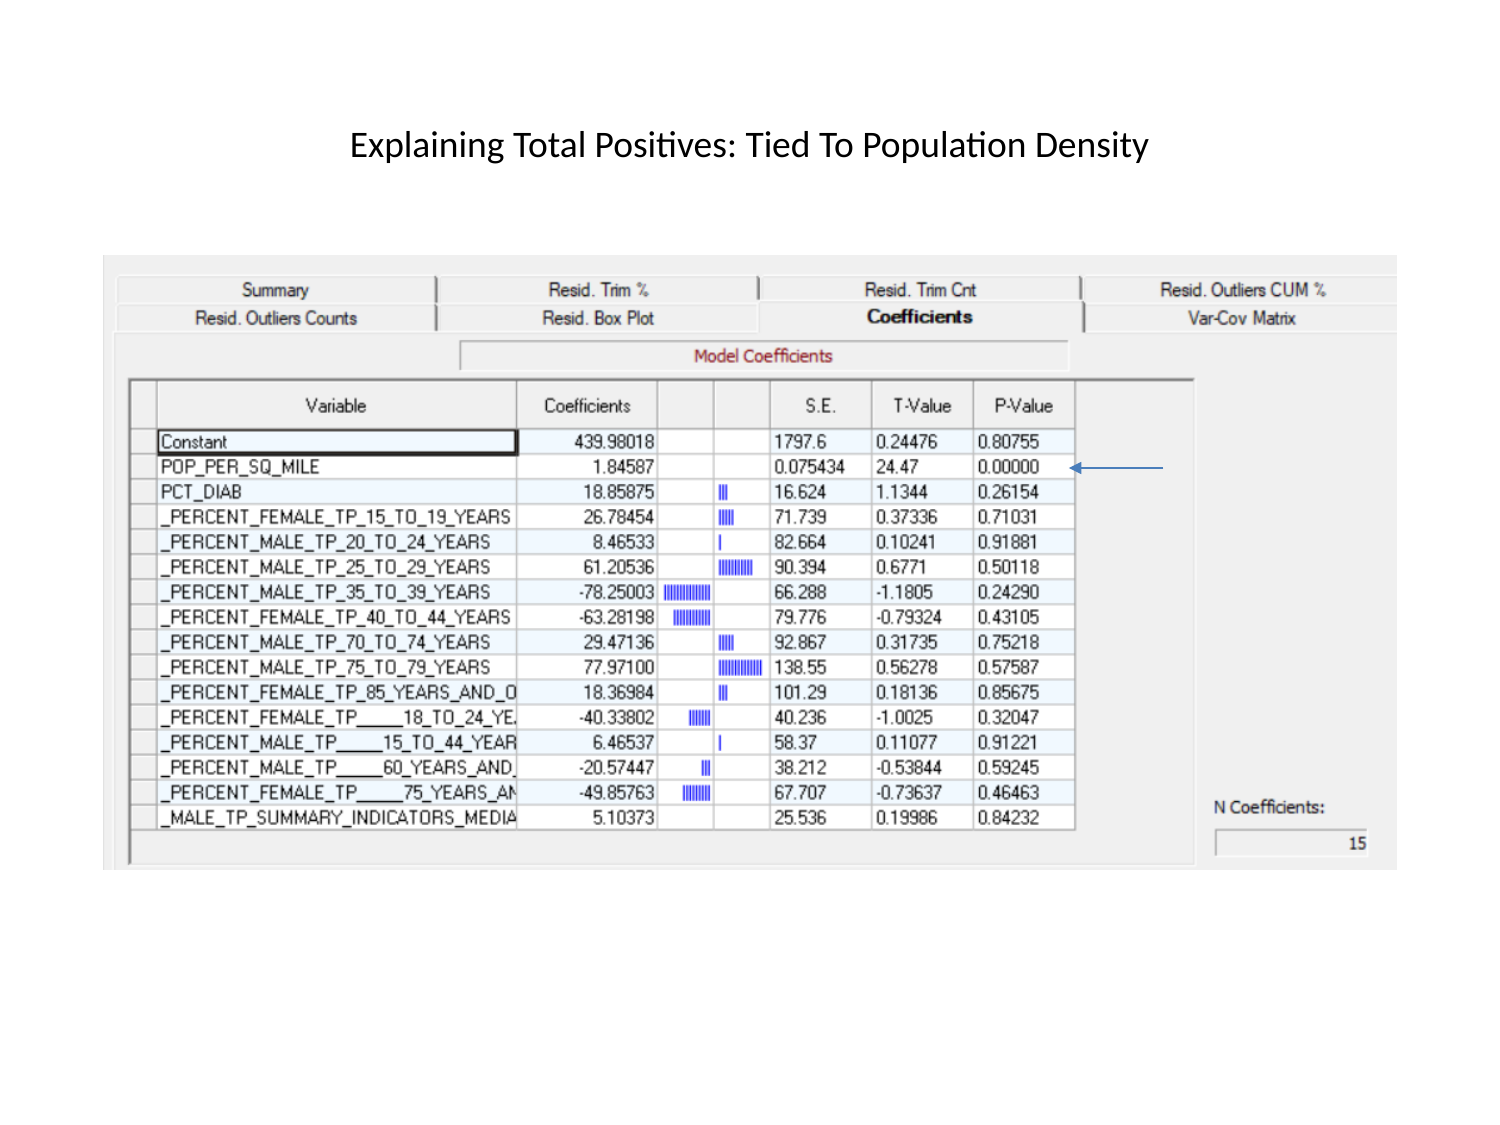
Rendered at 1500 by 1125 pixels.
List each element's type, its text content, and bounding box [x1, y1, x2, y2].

text_box Explaining Total Positives: Tied To Population Density [153, 112, 1347, 172]
picture [103, 255, 1397, 870]
